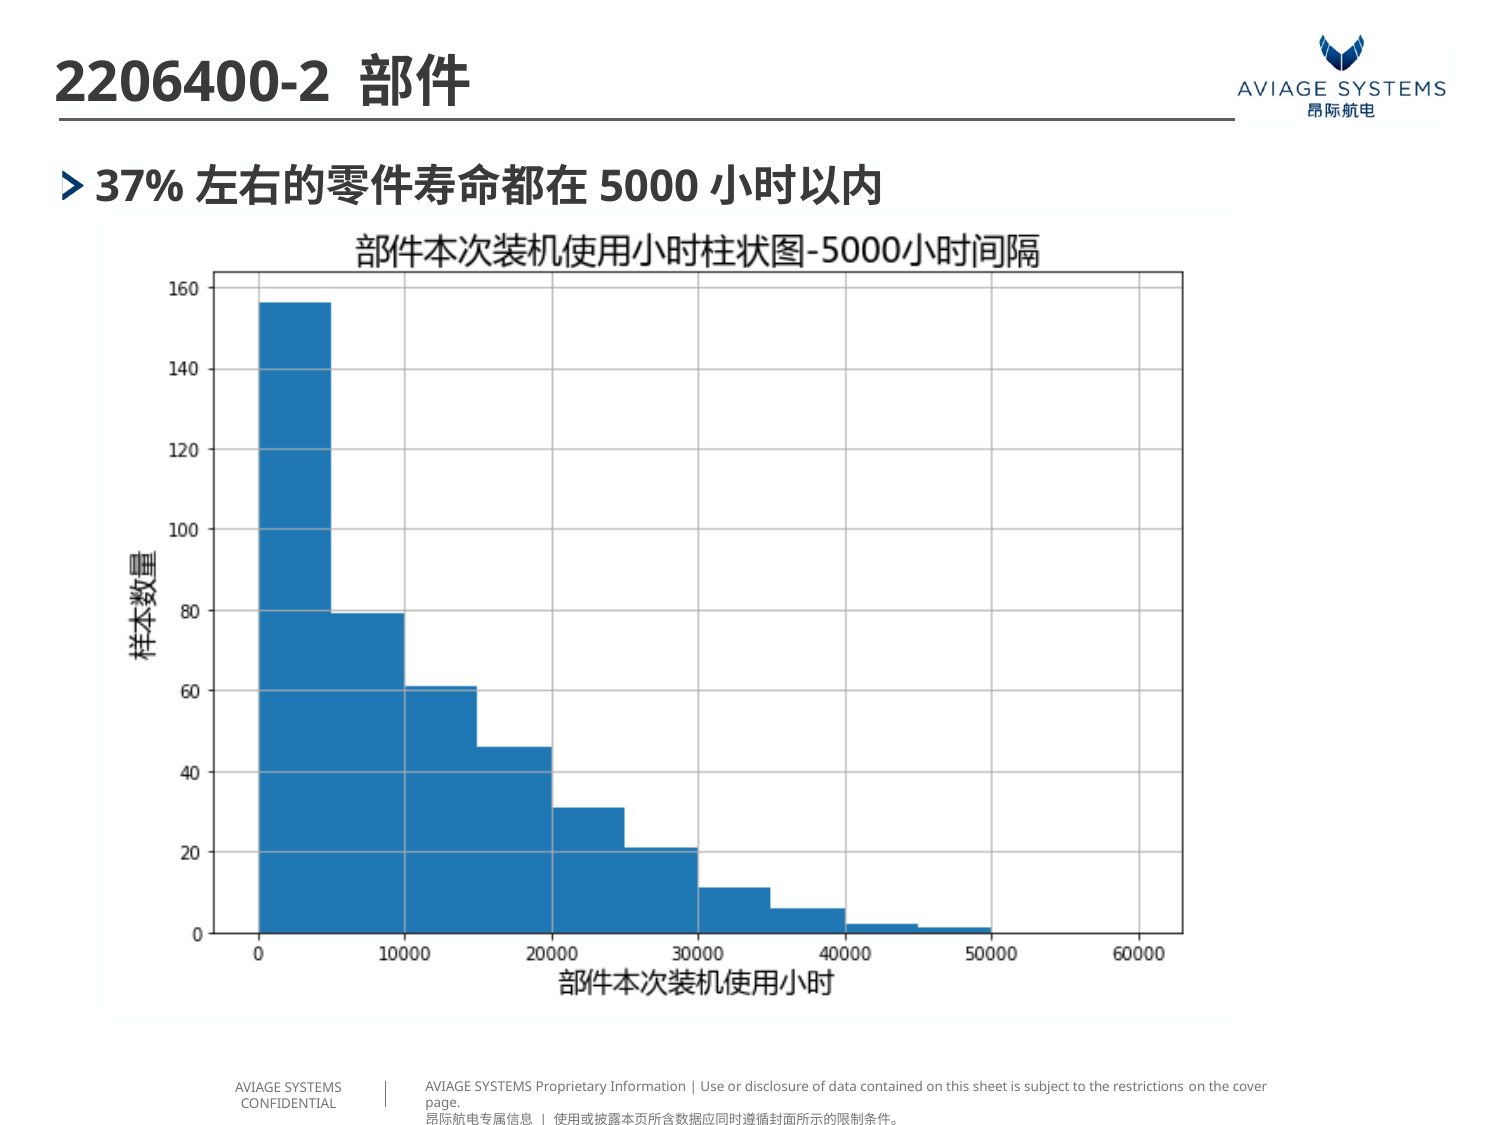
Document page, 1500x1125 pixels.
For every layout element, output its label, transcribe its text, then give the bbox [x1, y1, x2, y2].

title 2206400-2 部件 [40, 43, 1195, 122]
picture [54, 169, 84, 200]
picture [1236, 34, 1450, 120]
list 37%左右的零件寿命都在5000小时以内 [40, 156, 1450, 1000]
picture [104, 216, 1243, 1018]
